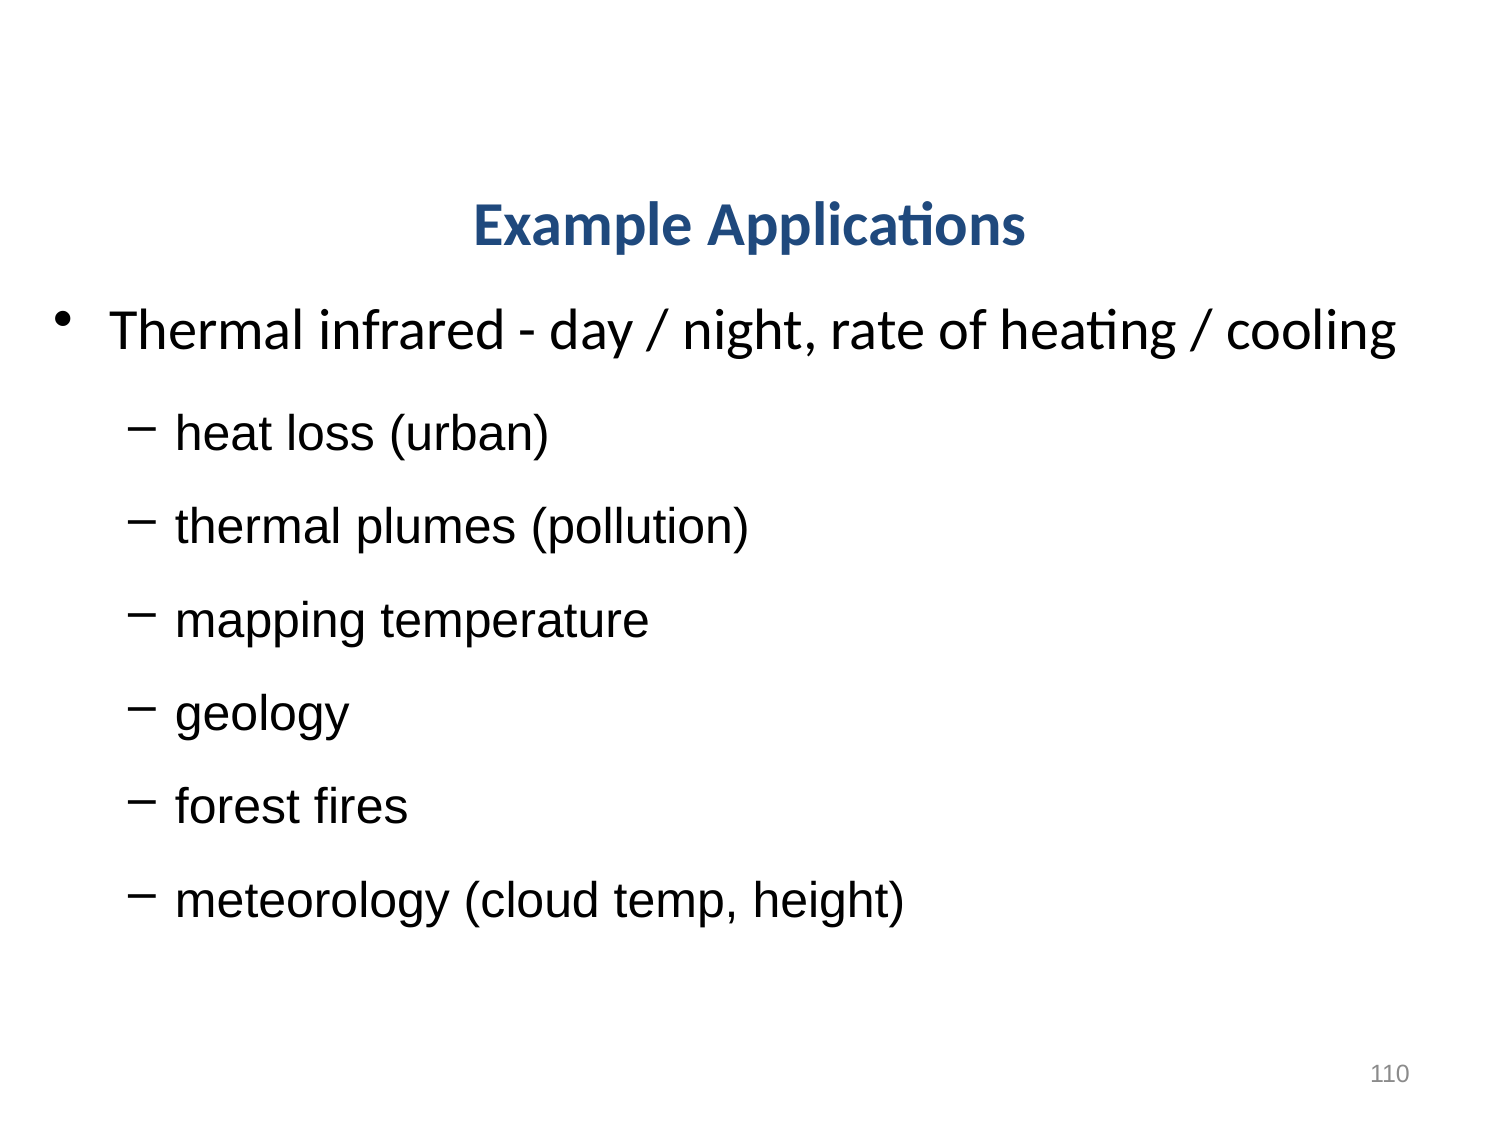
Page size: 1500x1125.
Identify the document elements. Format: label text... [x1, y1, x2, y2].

slide_number 110 [1074, 1042, 1425, 1103]
title Example Applications [54, 148, 1447, 291]
list Thermal infrared - day / night, rate of heating / cooling heat loss (urban) thermal plumes (pollution) mapping temperature geology forest fires meteorology (cloud temp, height) [53, 290, 1500, 1000]
